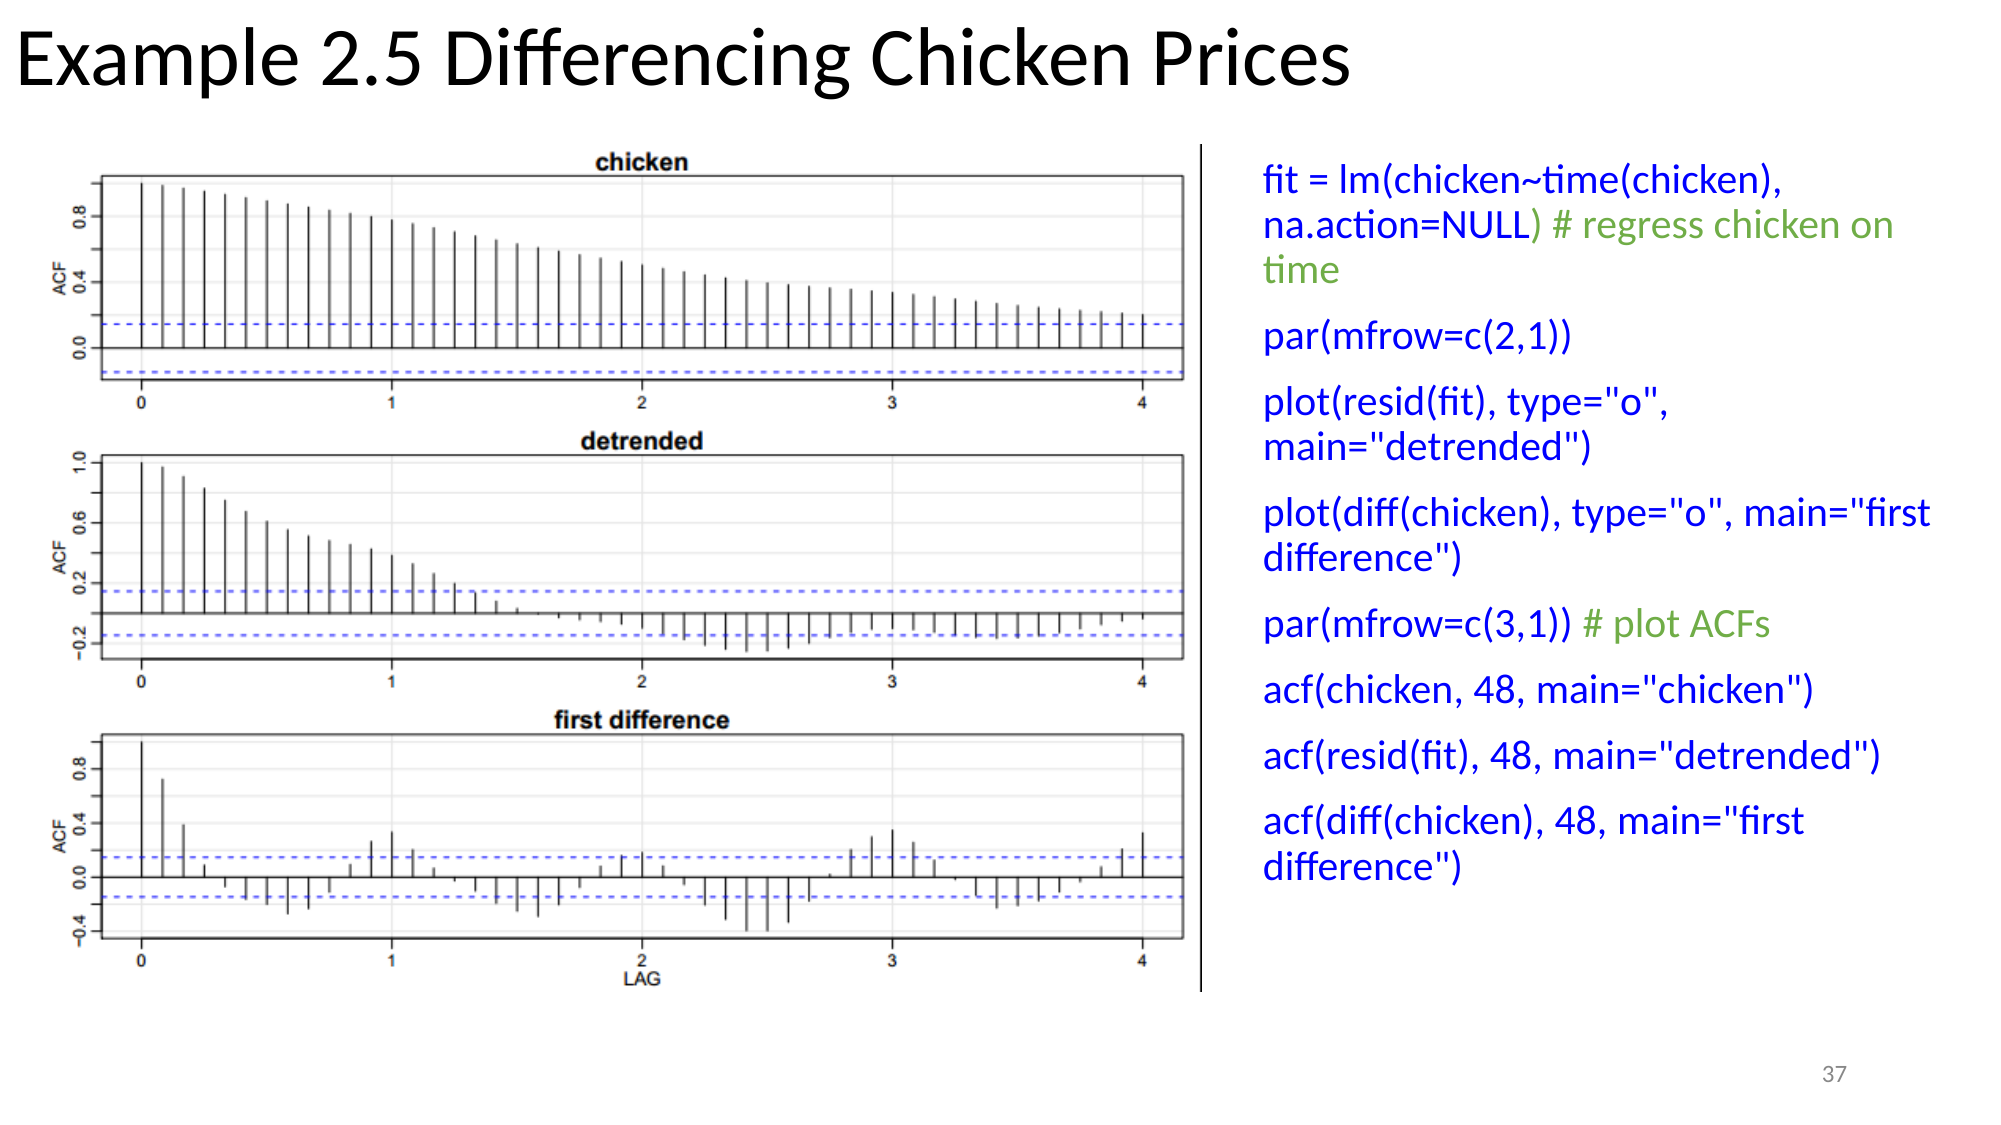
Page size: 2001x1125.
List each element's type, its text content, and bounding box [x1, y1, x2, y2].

slide_number 37 [1412, 1042, 1863, 1103]
list fit = lm(chicken~time(chicken), na.action=NULL) # regress chicken on time par(mfrow=c(2,1)) plot(resid(fit), type="o", main="detrended") plot(diff(chicken), type="o", main="first difference") par(mfrow=c(3,1)) # plot ACFs acf(chicken, 48, main="chicken") acf(resid(fit), 48, main="detrended") acf(diff(chicken), 48, main="first difference") [1229, 149, 1950, 1038]
picture [33, 144, 1203, 992]
title Example 2.5 Differencing Chicken Prices [0, 0, 1725, 218]
